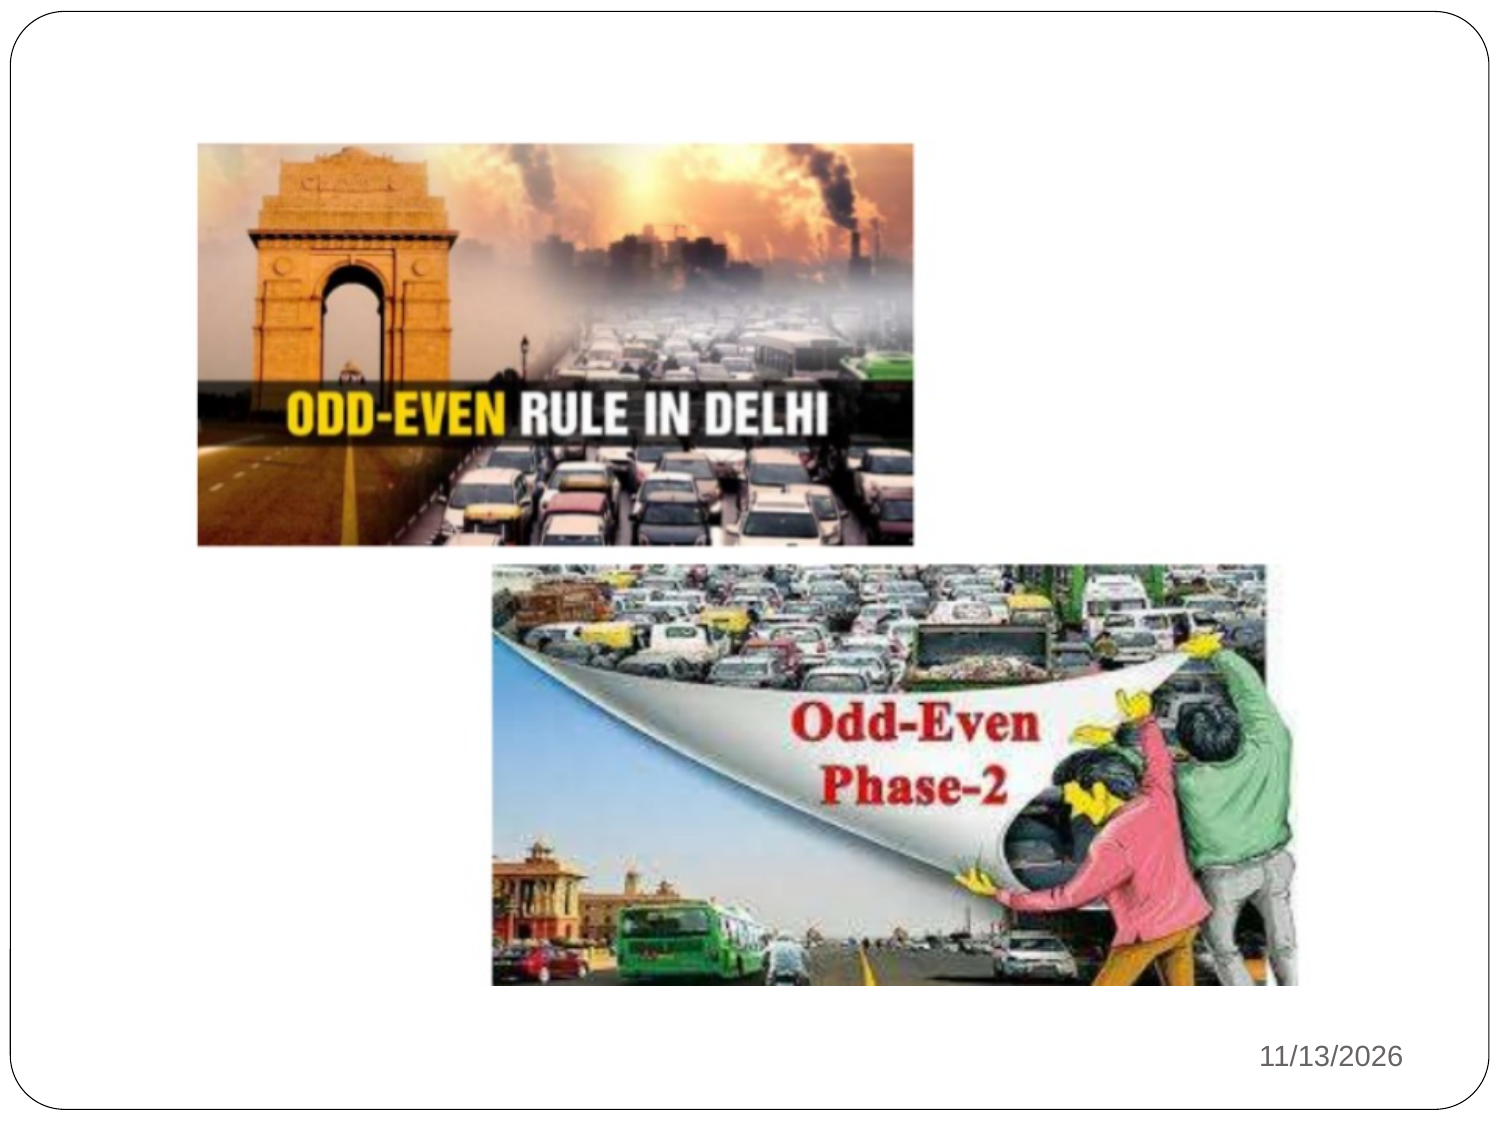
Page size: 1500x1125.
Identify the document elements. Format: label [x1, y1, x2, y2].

picture [184, 138, 1316, 987]
slide_number [1012, 1015, 1419, 1094]
